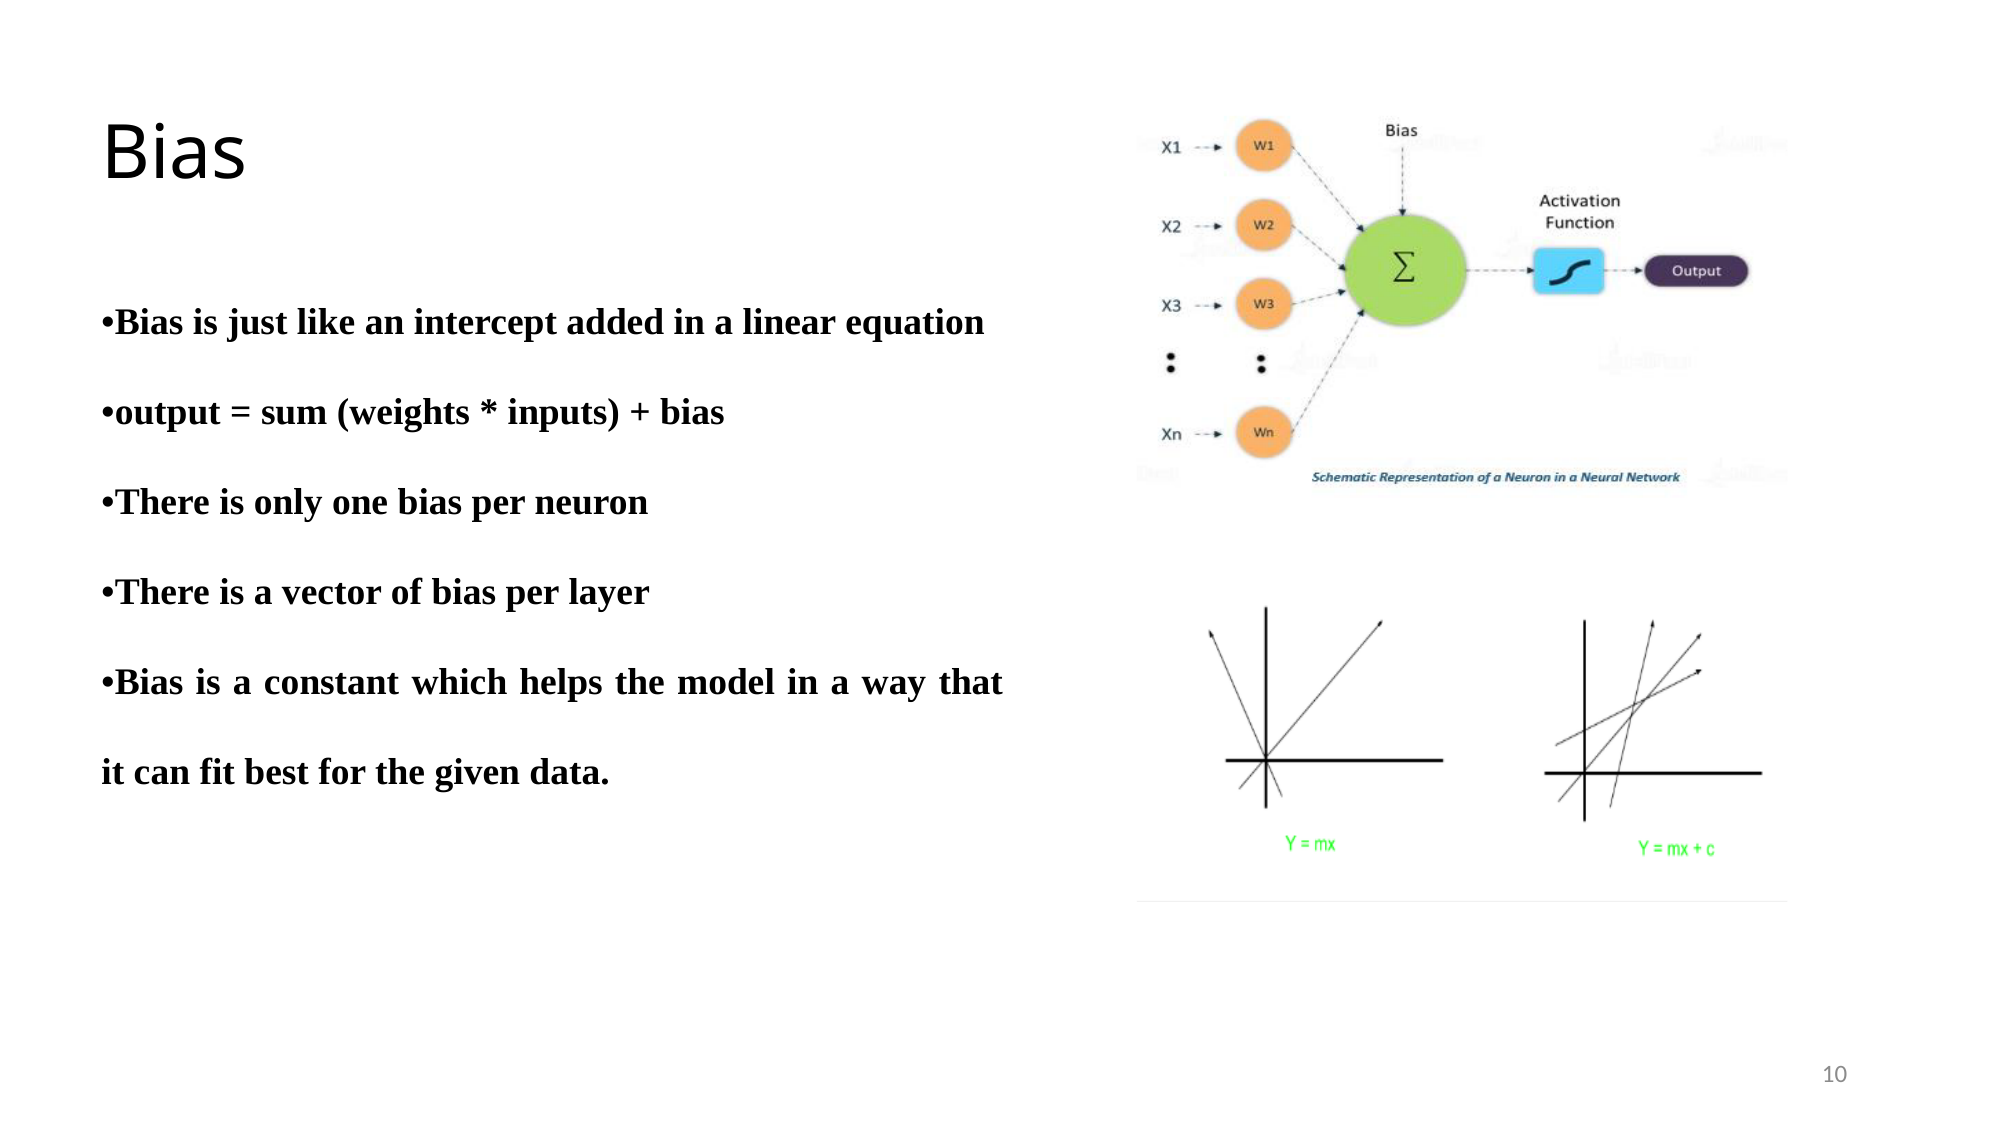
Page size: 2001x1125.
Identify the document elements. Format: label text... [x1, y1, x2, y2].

text_box •Bias is just like an intercept added in a linear equation •output = sum (weights * inputs) + bias •There is only one bias per neuron •There is a vector of bias per layer •Bias is a constant which helps the model in a way that it can fit best for the given data. [86, 244, 1019, 890]
picture [1136, 526, 1788, 902]
title Bias [86, 96, 764, 203]
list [1136, 96, 1788, 526]
slide_number 10 [1412, 1042, 1863, 1103]
